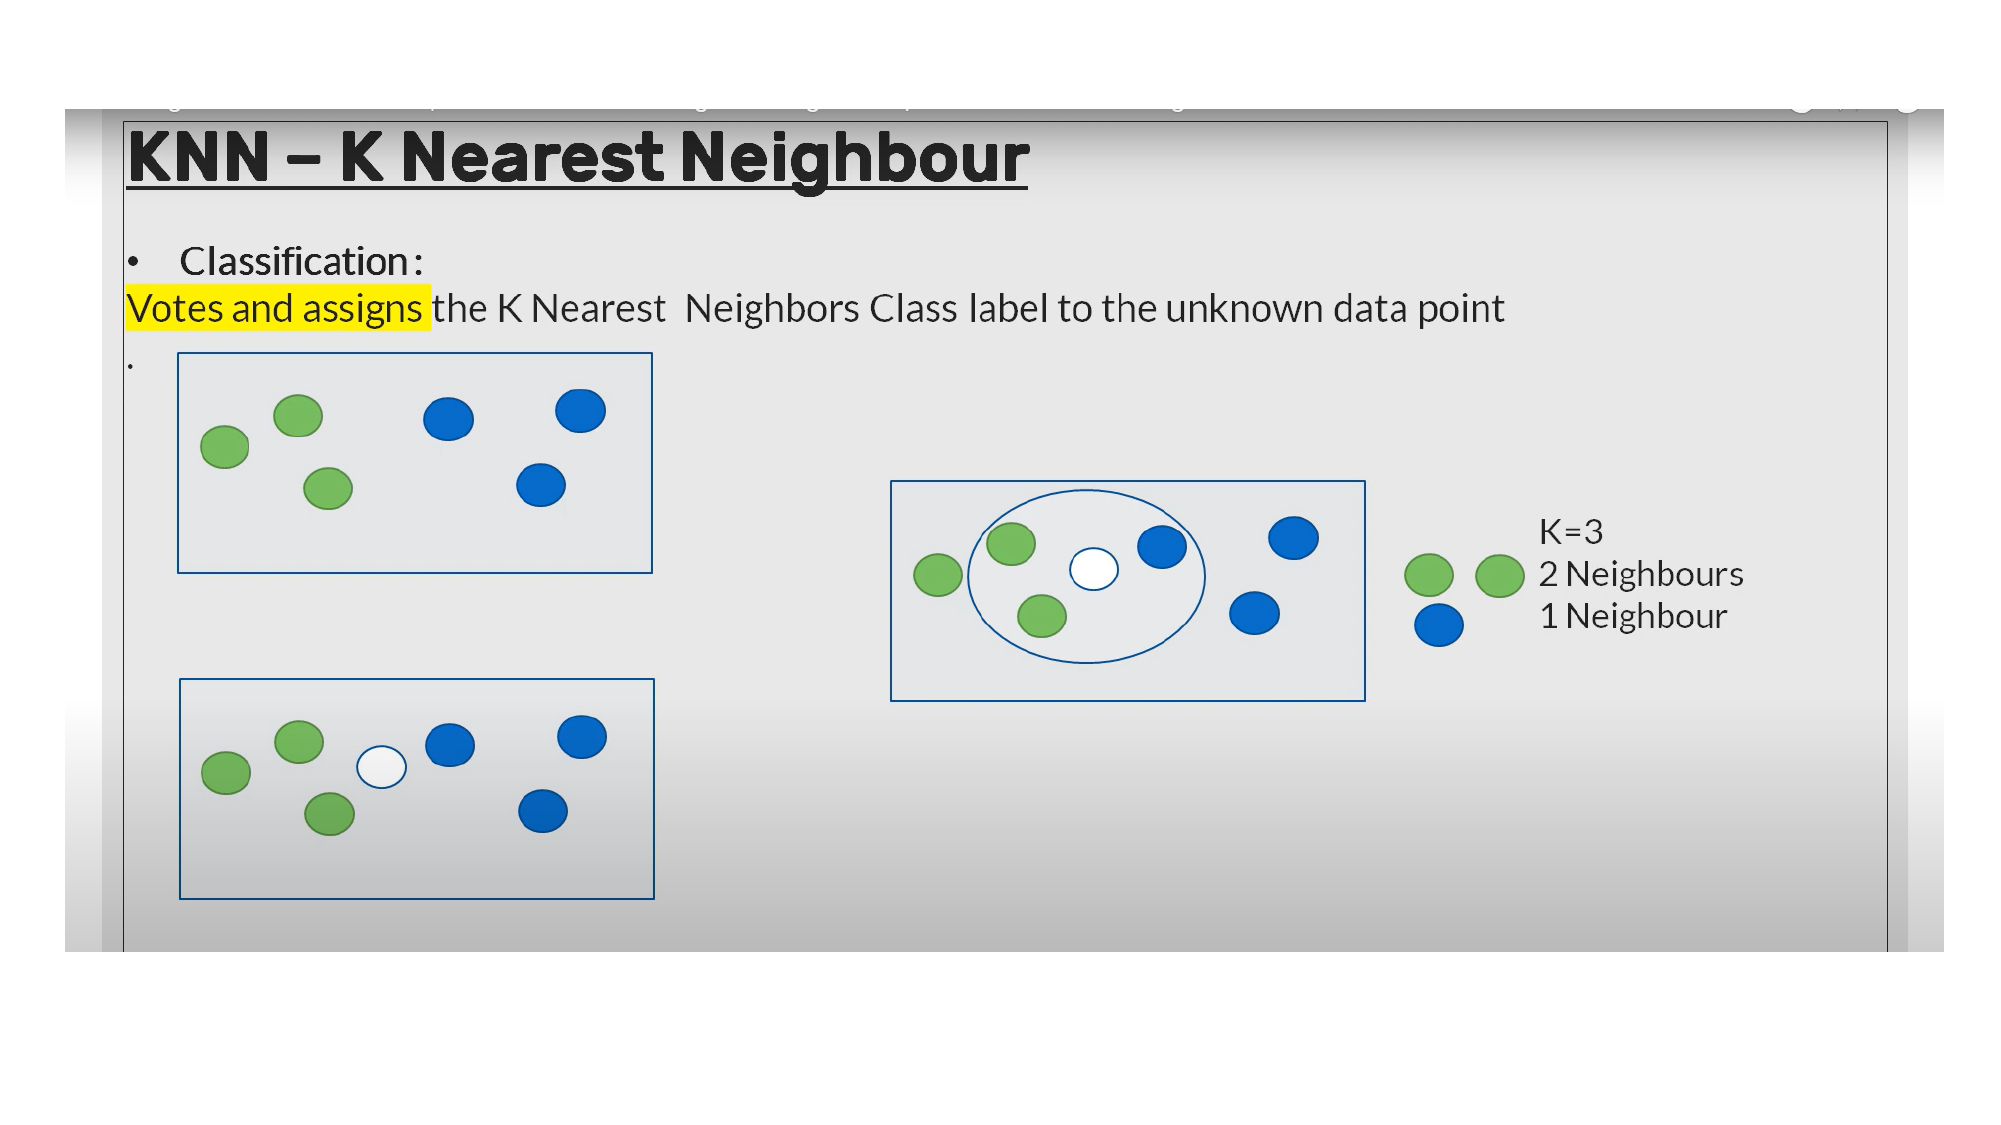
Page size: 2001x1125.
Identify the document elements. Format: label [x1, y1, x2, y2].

list [65, 109, 1944, 952]
